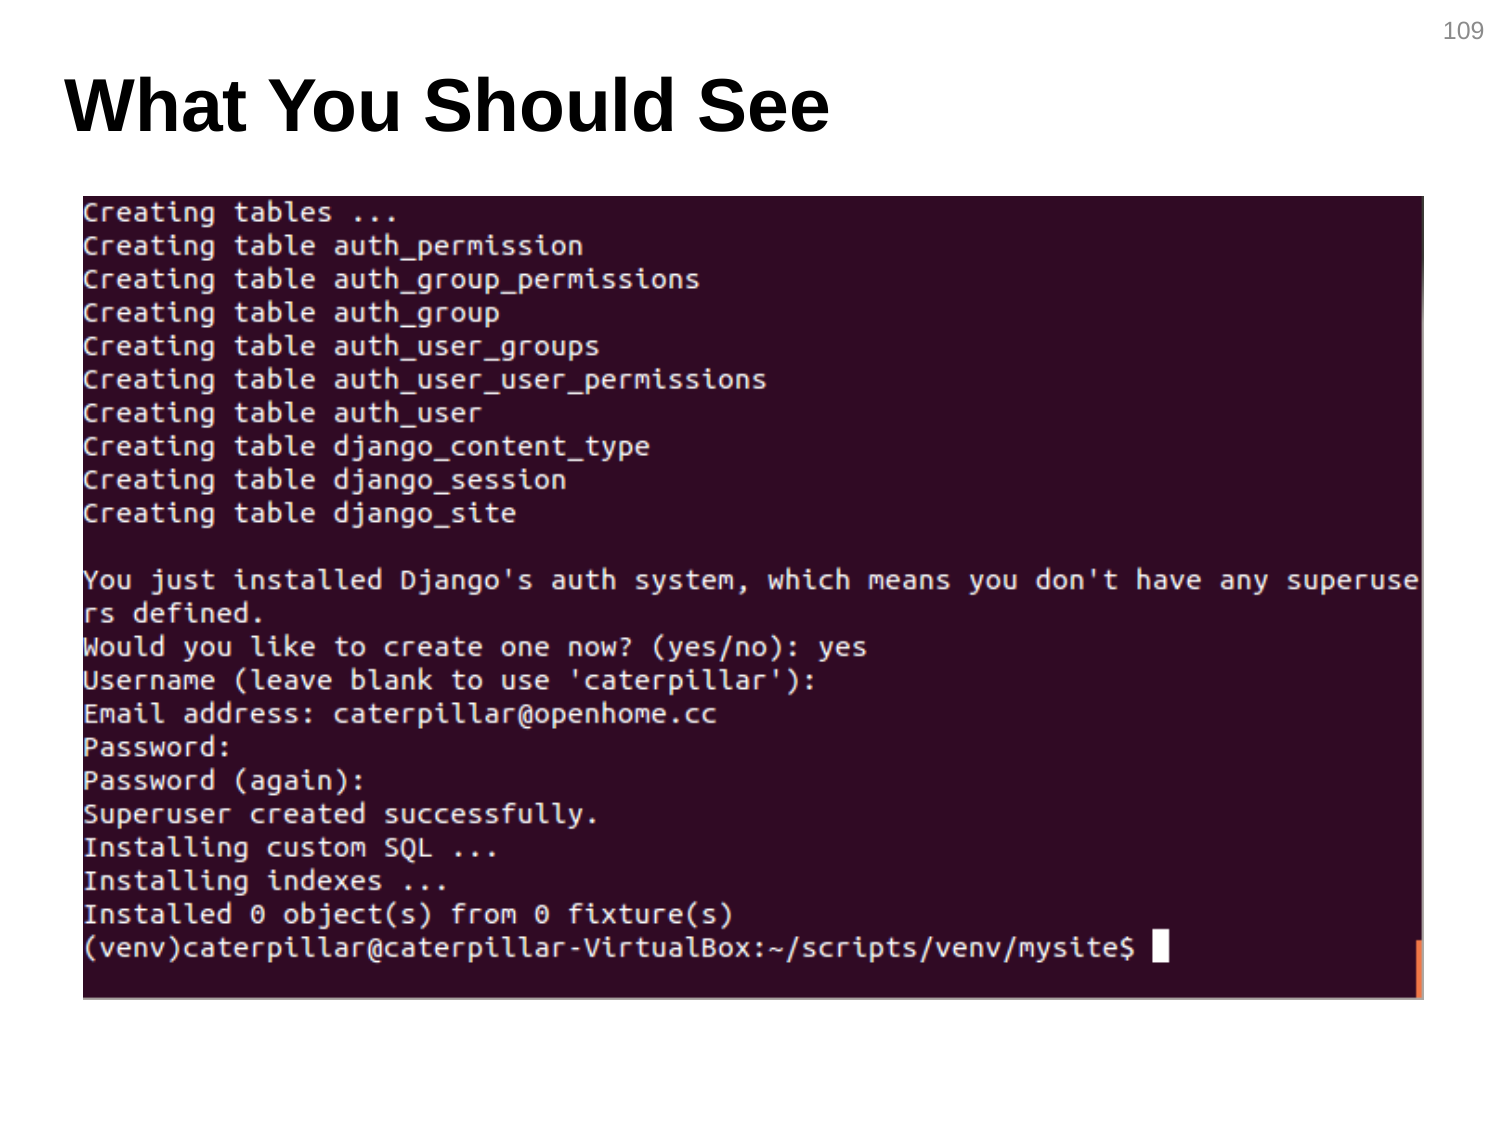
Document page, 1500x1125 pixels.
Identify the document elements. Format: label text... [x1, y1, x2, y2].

picture [83, 195, 1424, 1000]
title What You Should See [49, 7, 1400, 195]
slide_number 109 [1149, 0, 1500, 60]
